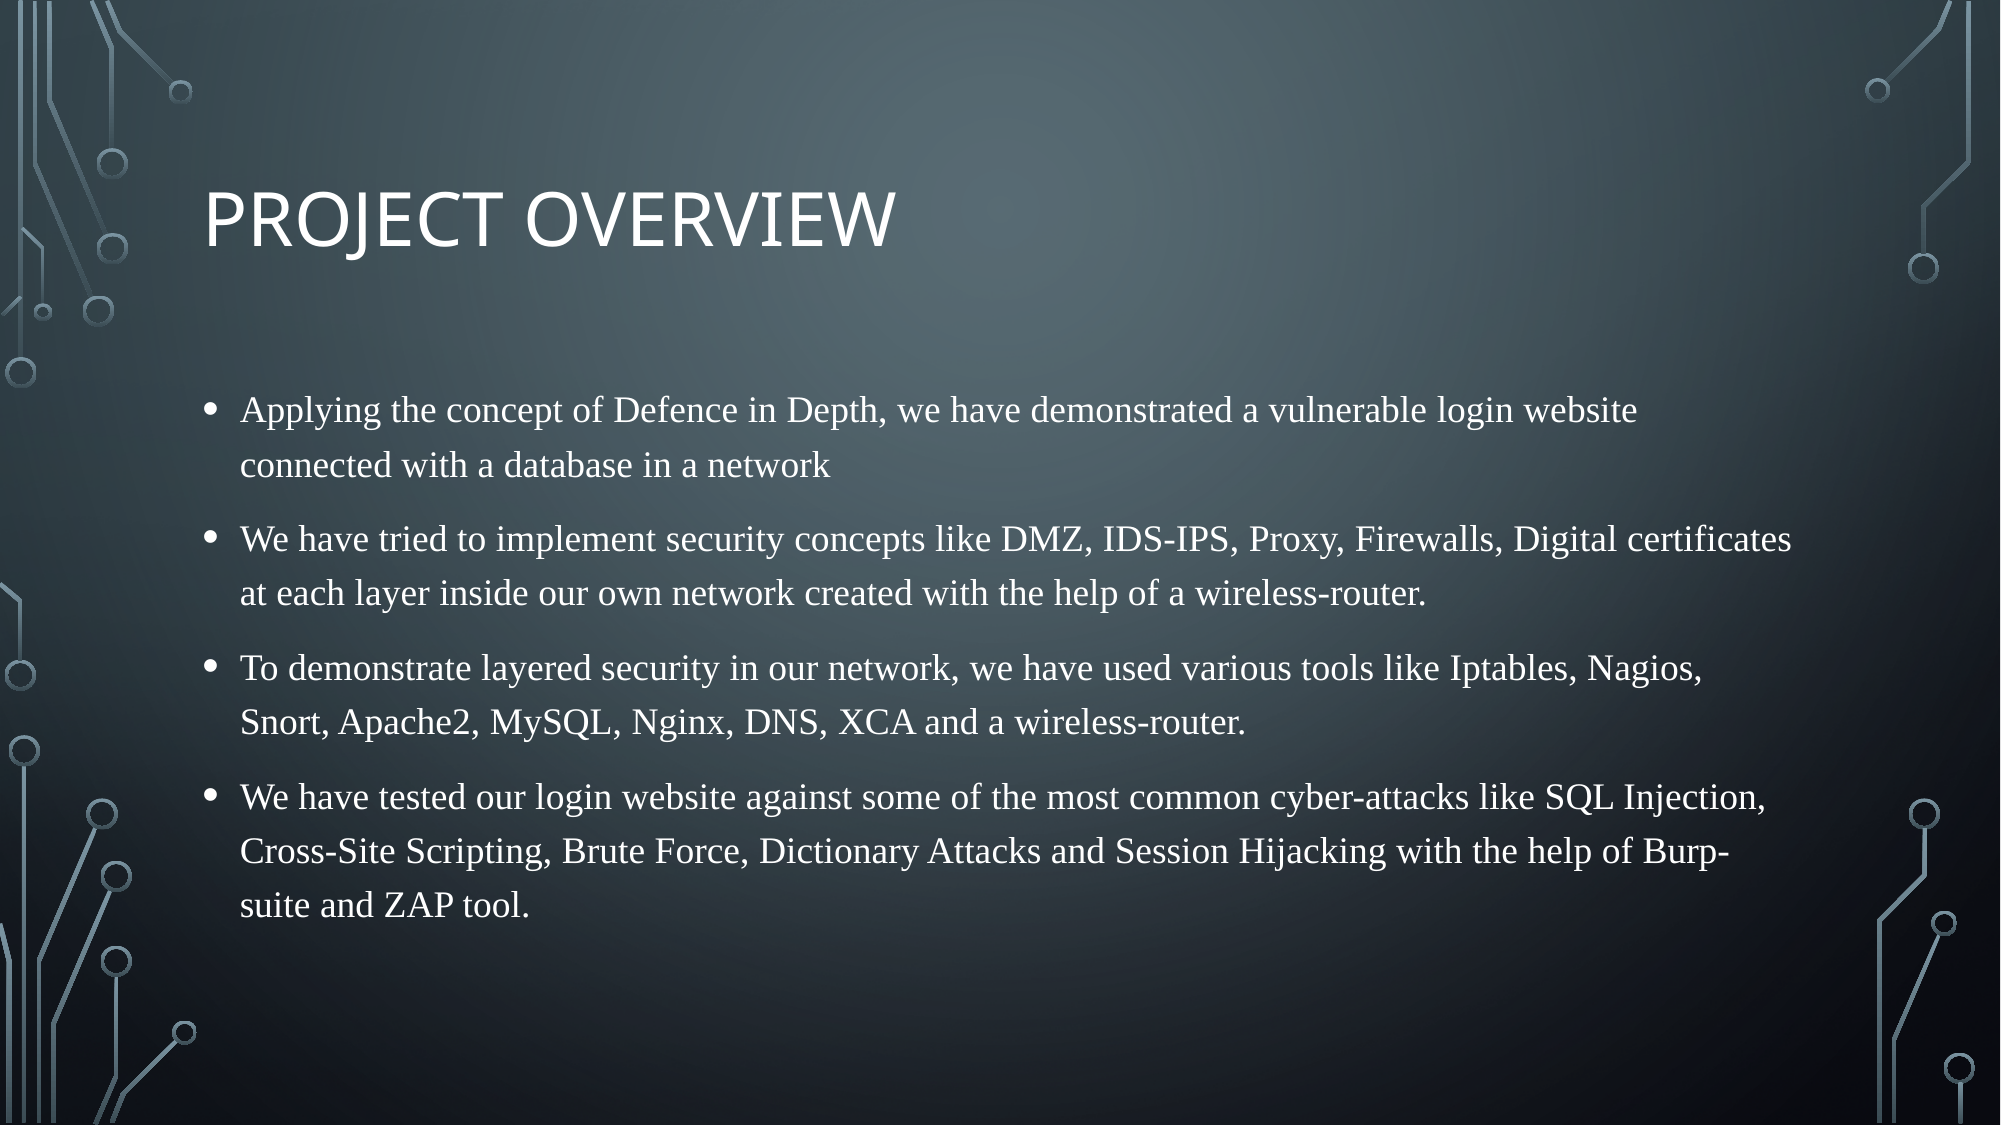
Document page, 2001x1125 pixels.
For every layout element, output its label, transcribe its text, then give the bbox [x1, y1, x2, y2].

list Applying the concept of Defence in Depth, we have demonstrated a vulnerable login website connected with a database in a network We have tried to implement security concepts like DMZ, IDS-IPS, Proxy, Firewalls, Digital certificates at each layer inside our own network created with the help of a wireless-router. To demonstrate layered security in our network, we have used various tools like Iptables, Nagios, Snort, Apache2, MySQL, Nginx, DNS, XCA and a wireless-router. We have tested our login website against some of the most common cyber-attacks like SQL Injection, Cross-Site Scripting, Brute Force, Dictionary Attacks and Session Hijacking with the help of Burp-suite and ZAP tool. [187, 369, 1813, 950]
title Project Overview [187, 101, 1813, 344]
